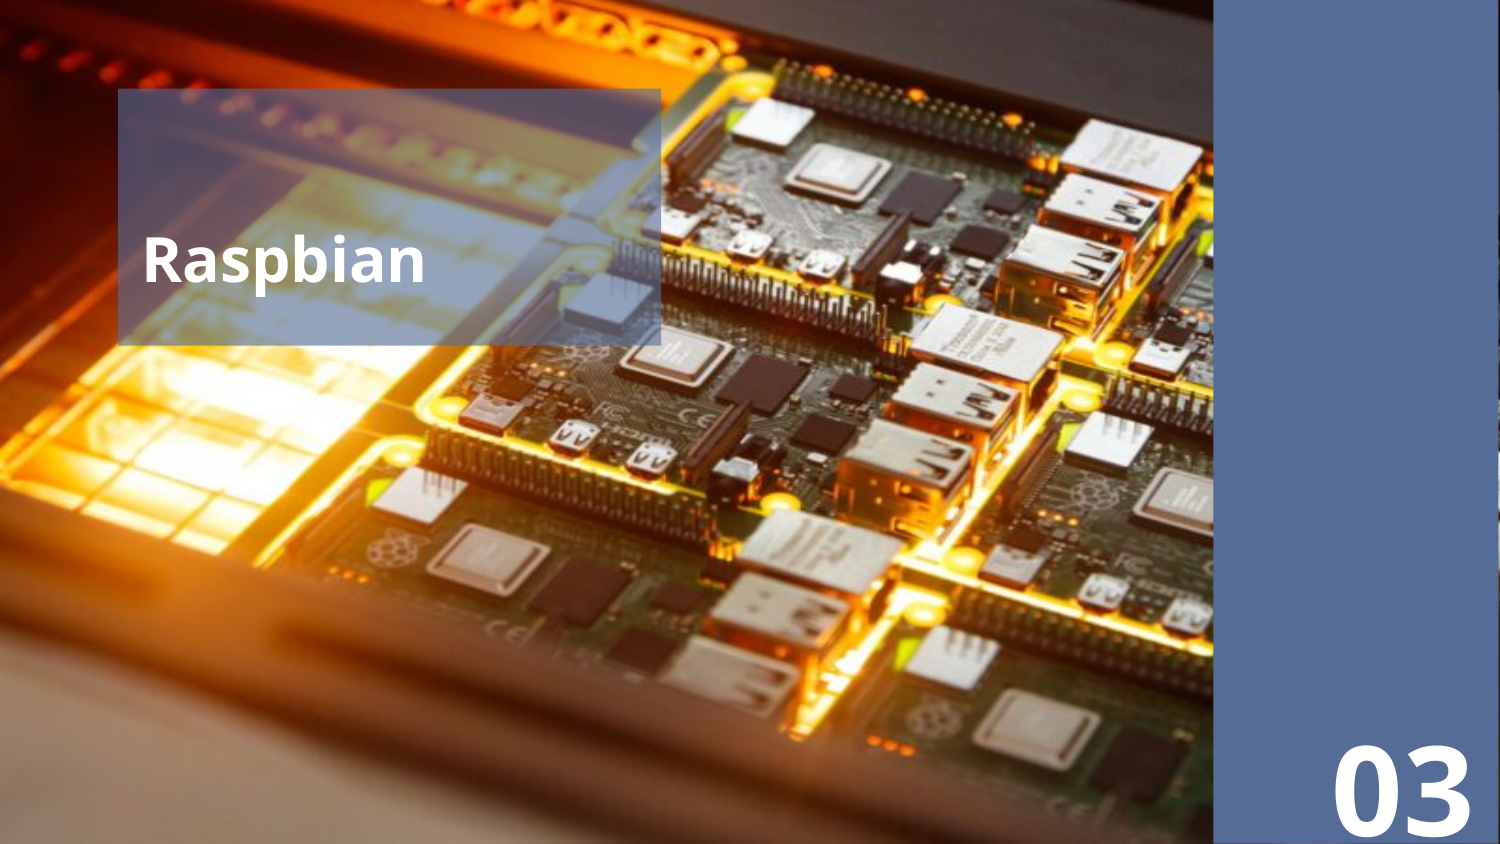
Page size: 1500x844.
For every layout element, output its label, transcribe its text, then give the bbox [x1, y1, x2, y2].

text_box [118, 88, 662, 346]
text_box [1213, 0, 1499, 844]
picture [0, 0, 1213, 844]
title Raspbian [126, 214, 689, 310]
title 03 [1204, 738, 1490, 834]
